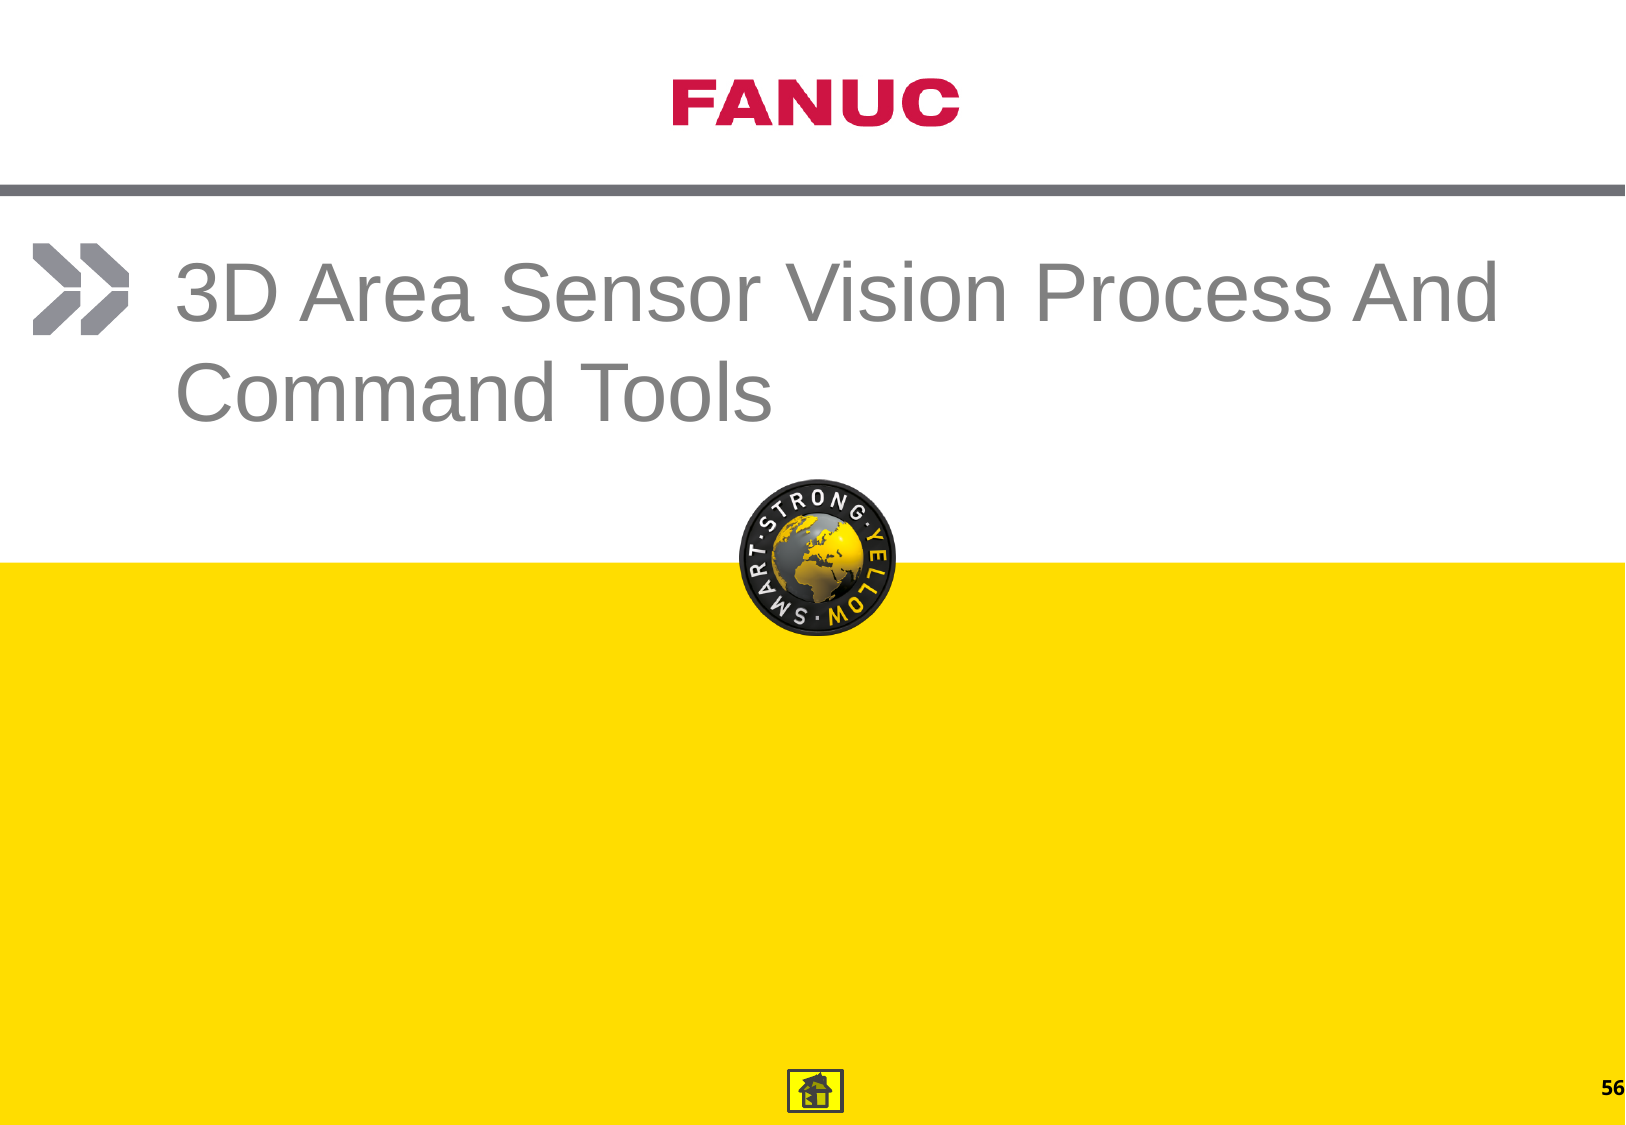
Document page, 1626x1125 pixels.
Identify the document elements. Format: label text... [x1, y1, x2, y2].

picture [657, 68, 968, 137]
picture [739, 563, 896, 636]
slide_number 56 [1380, 1062, 1625, 1125]
text_box [788, 1070, 842, 1112]
title 3D Area Sensor Vision Process And Command Tools [174, 196, 1625, 563]
